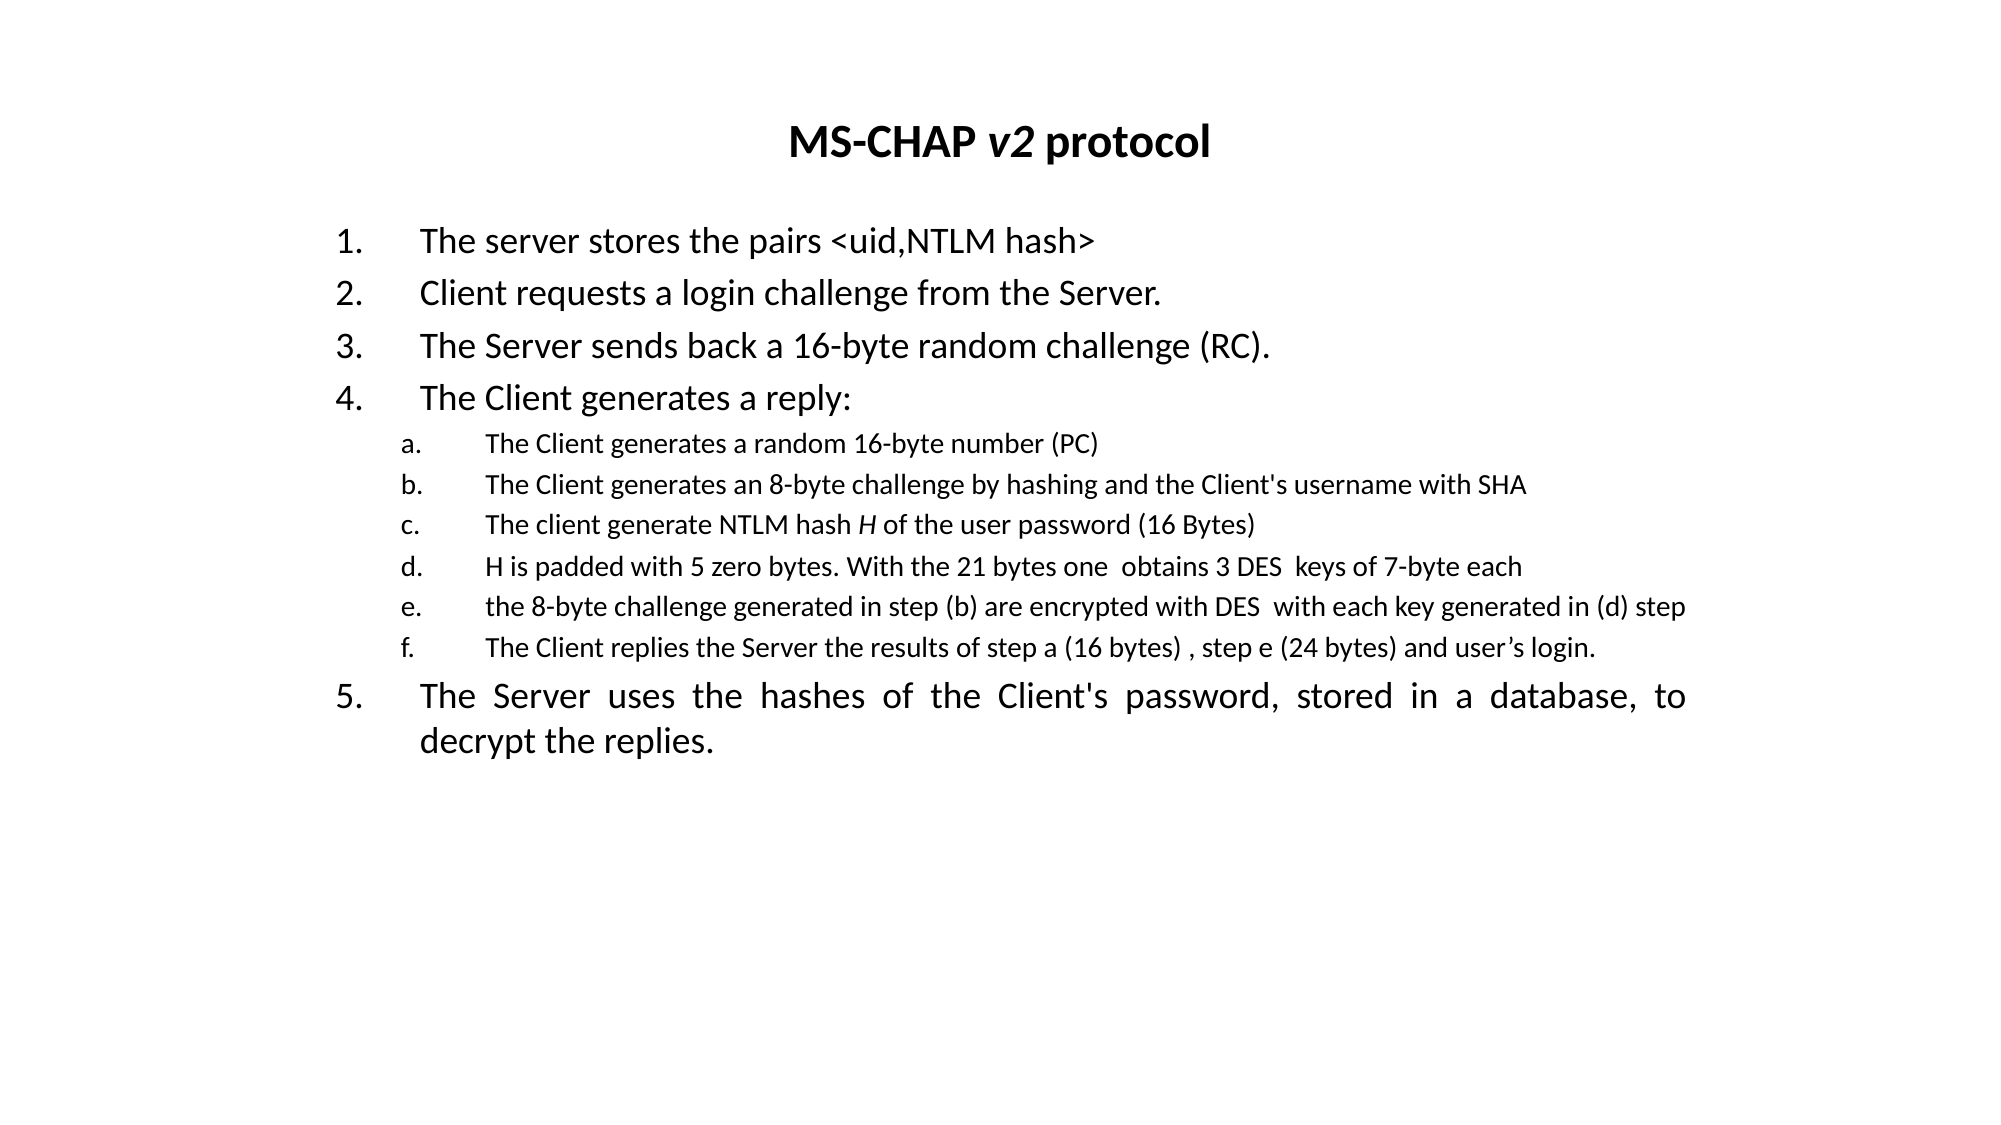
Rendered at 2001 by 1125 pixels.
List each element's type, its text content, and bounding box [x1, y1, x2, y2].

title MS-CHAP v2 protocol [99, 45, 1900, 233]
list The server stores the pairs <uid,NTLM hash> Client requests a login challenge from the Server. The Server sends back a 16-byte random challenge (RC). The Client generates a reply: The Client generates a random 16-byte number (PC) The Client generates an 8-byte challenge by hashing and the Client's username with SHA The client generate NTLM hash H of the user password (16 Bytes) H is padded with 5 zero bytes. With the 21 bytes one obtains 3 DES keys of 7-byte each the 8-byte challenge generated in step (b) are encrypted with DES with each key generated in (d) step The Client replies the Server the results of step a (16 bytes) , step e (24 bytes) and user’s login. The Server uses the hashes of the Client's password, stored in a database, to decrypt the replies. [320, 208, 1704, 1041]
